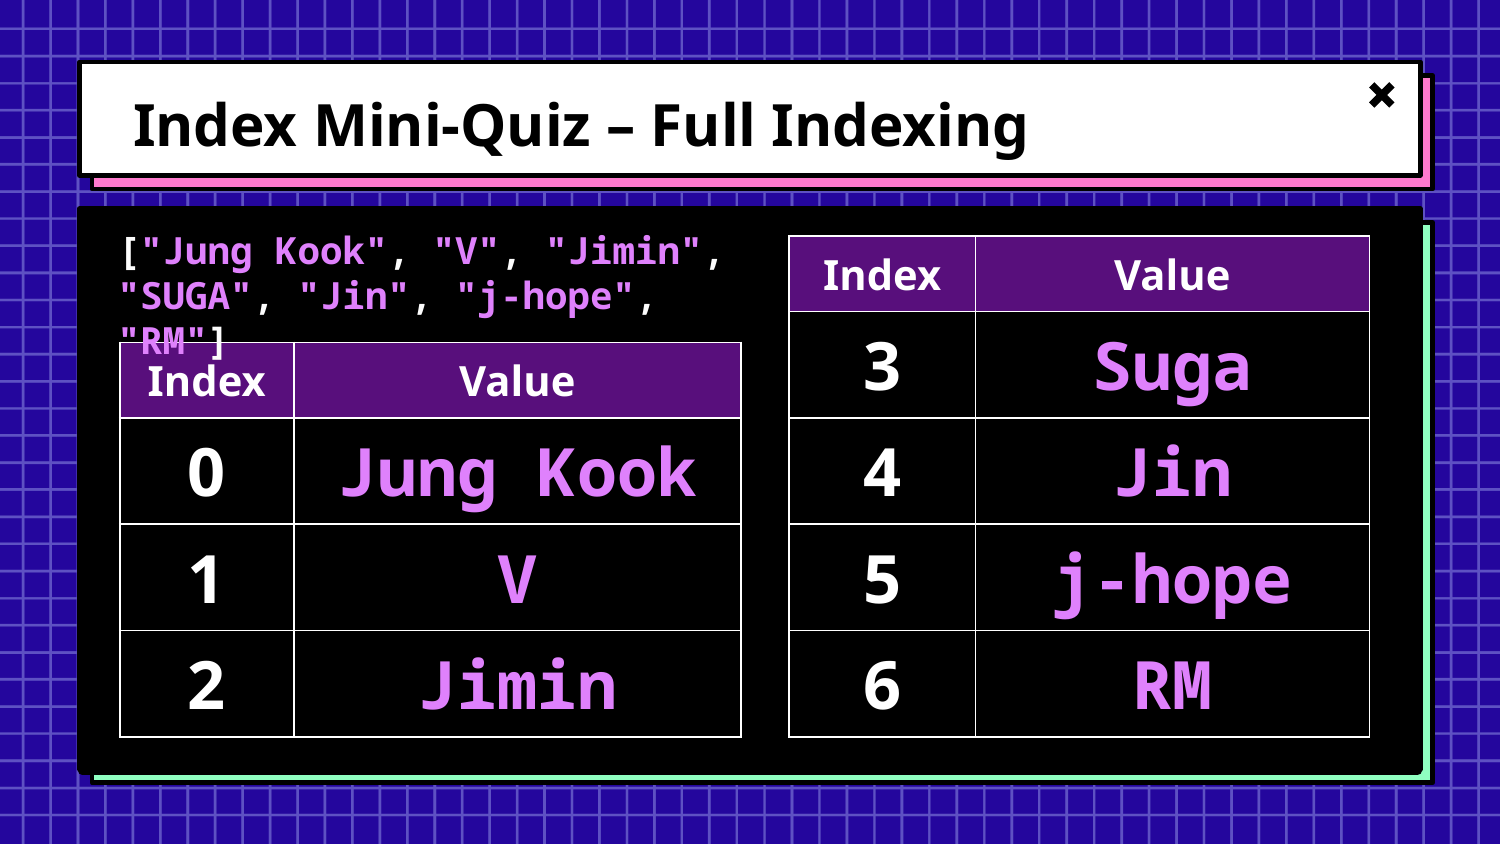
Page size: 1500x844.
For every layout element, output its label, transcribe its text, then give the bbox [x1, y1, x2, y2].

table_cell RM [976, 631, 1369, 736]
table_header Index [121, 370, 293, 417]
table_cell 1 [121, 525, 293, 630]
table_cell Jin [976, 419, 1369, 523]
table_header Index [790, 237, 975, 311]
table_header Value [976, 237, 1369, 311]
table_cell 5 [790, 525, 975, 630]
table_header Value [295, 370, 740, 417]
table_cell 4 [790, 419, 975, 523]
text_box [80, 212, 1420, 773]
table_cell Jung Kook [295, 419, 740, 523]
table_cell 2 [121, 631, 293, 736]
title Index Mini-Quiz – Full Indexing [118, 72, 1382, 167]
table_cell V [295, 525, 740, 630]
table_cell Suga [976, 312, 1369, 417]
table_cell 6 [790, 631, 975, 736]
table_cell 0 [121, 419, 293, 523]
table_cell Jimin [295, 631, 740, 736]
picture [0, 0, 1500, 844]
table_cell 3 [790, 312, 975, 417]
table_cell j-hope [976, 525, 1369, 630]
text_box ["Jung Kook", "V", "Jimin", "SUGA", "Jin", "j-hope", "RM"] [102, 219, 769, 370]
